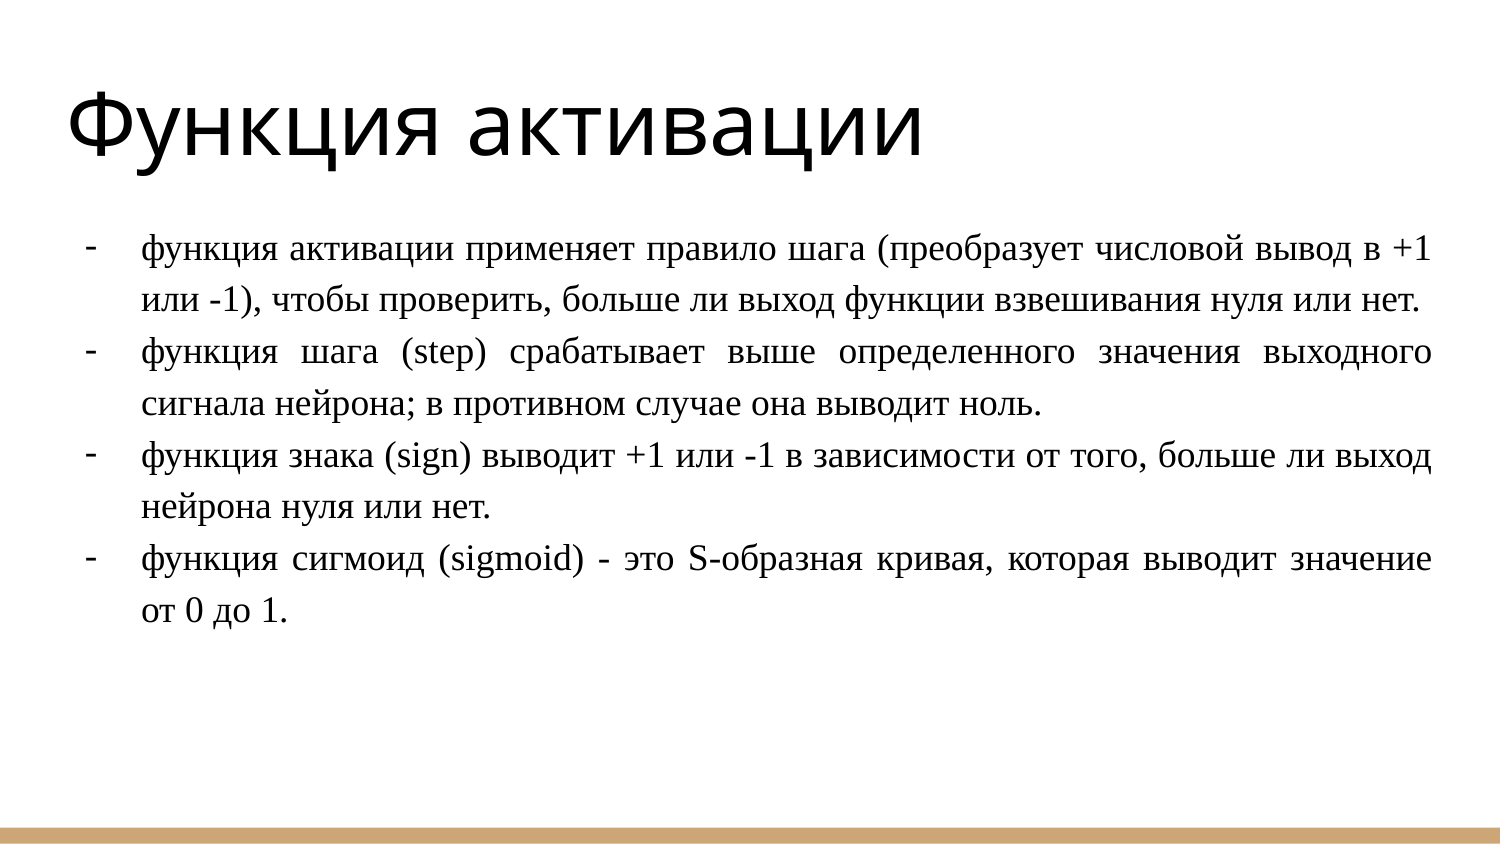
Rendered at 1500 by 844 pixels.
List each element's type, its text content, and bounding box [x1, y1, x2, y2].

title Функция активации [51, 51, 1449, 189]
list функция активации применяет правило шага (преобразует числовой вывод в +1 или -1), чтобы проверить, больше ли выход функции взвешивания нуля или нет.​ функция шага (step) срабатывает выше определенного значения выходного сигнала нейрона; в противном случае она выводит ноль. ​ функция знака (sign) выводит +1 или -1 в зависимости от того, больше ли выход нейрона нуля или нет. ​ функция сигмоид (sigmoid) - это S-образная кривая, которая выводит значение от 0 до 1.​ [51, 200, 1449, 752]
